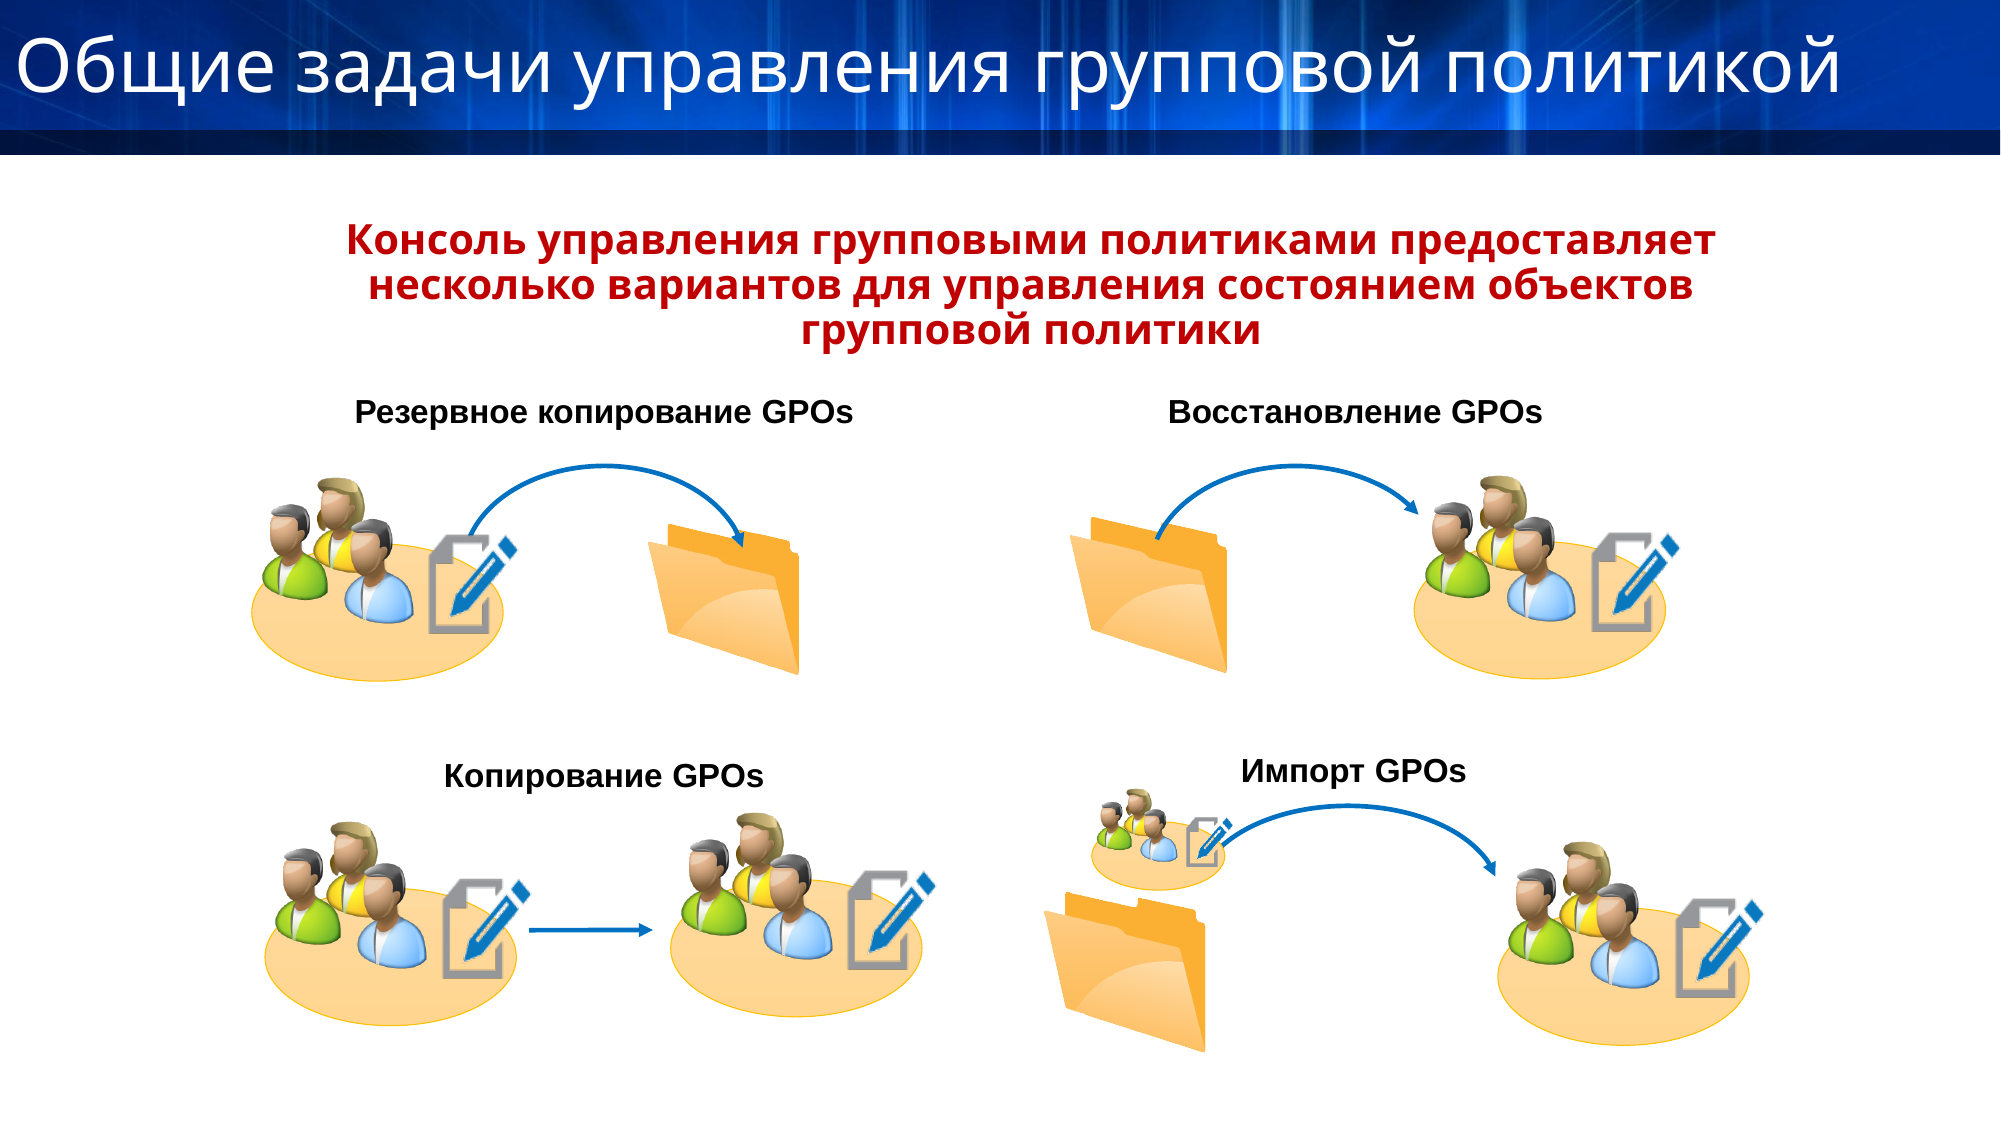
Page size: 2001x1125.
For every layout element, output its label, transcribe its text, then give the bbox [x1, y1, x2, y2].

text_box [670, 806, 948, 1017]
text_box Общие задачи управления групповой политикой [0, 10, 1880, 115]
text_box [1091, 785, 1239, 891]
text_box Консоль управления групповыми политиками предоставляет несколько вариантов для управления состоянием объектов групповой политики [281, 210, 1782, 302]
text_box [251, 471, 530, 682]
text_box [1414, 469, 1692, 679]
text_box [264, 815, 543, 1026]
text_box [1044, 805, 1499, 1055]
text_box Копирование GPOs [429, 746, 780, 841]
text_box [1497, 835, 1776, 1046]
text_box Импорт GPOs [1226, 741, 1483, 805]
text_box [1070, 465, 1441, 675]
picture [0, 0, 2001, 155]
text_box Резервное копирование GPOs [339, 383, 869, 478]
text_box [463, 465, 803, 677]
text_box Восстановление GPOs [1153, 382, 1559, 469]
